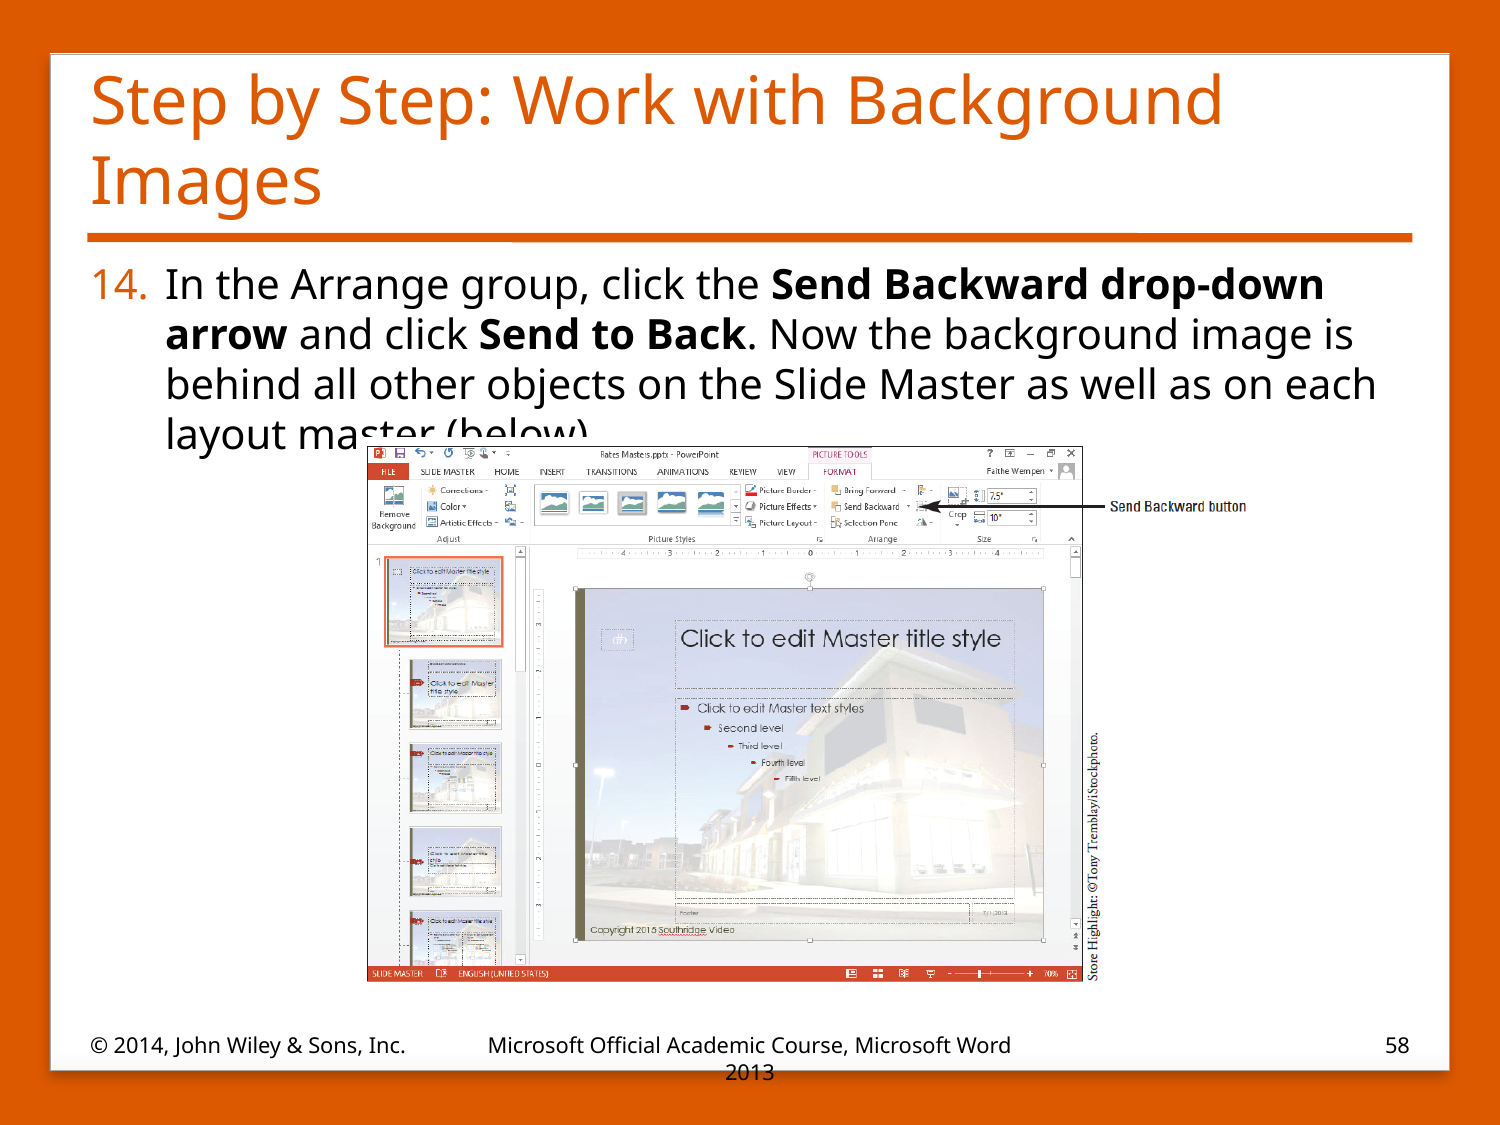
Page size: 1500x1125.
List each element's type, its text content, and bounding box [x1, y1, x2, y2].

list In the Arrange group, click the Send Backward drop-down arrow and click Send to Back. Now the background image is behind all other objects on the Slide Master as well as on each layout master (below). [75, 249, 1425, 1063]
footer Microsoft Official Academic Course, Microsoft Word 2013 [449, 1024, 1051, 1103]
title Step by Step: Work with Background Images [74, 74, 1426, 226]
slide_number 58 [1074, 1024, 1426, 1103]
picture [362, 437, 1256, 992]
slide_number © 2014, John Wiley & Sons, Inc. [74, 1024, 426, 1103]
